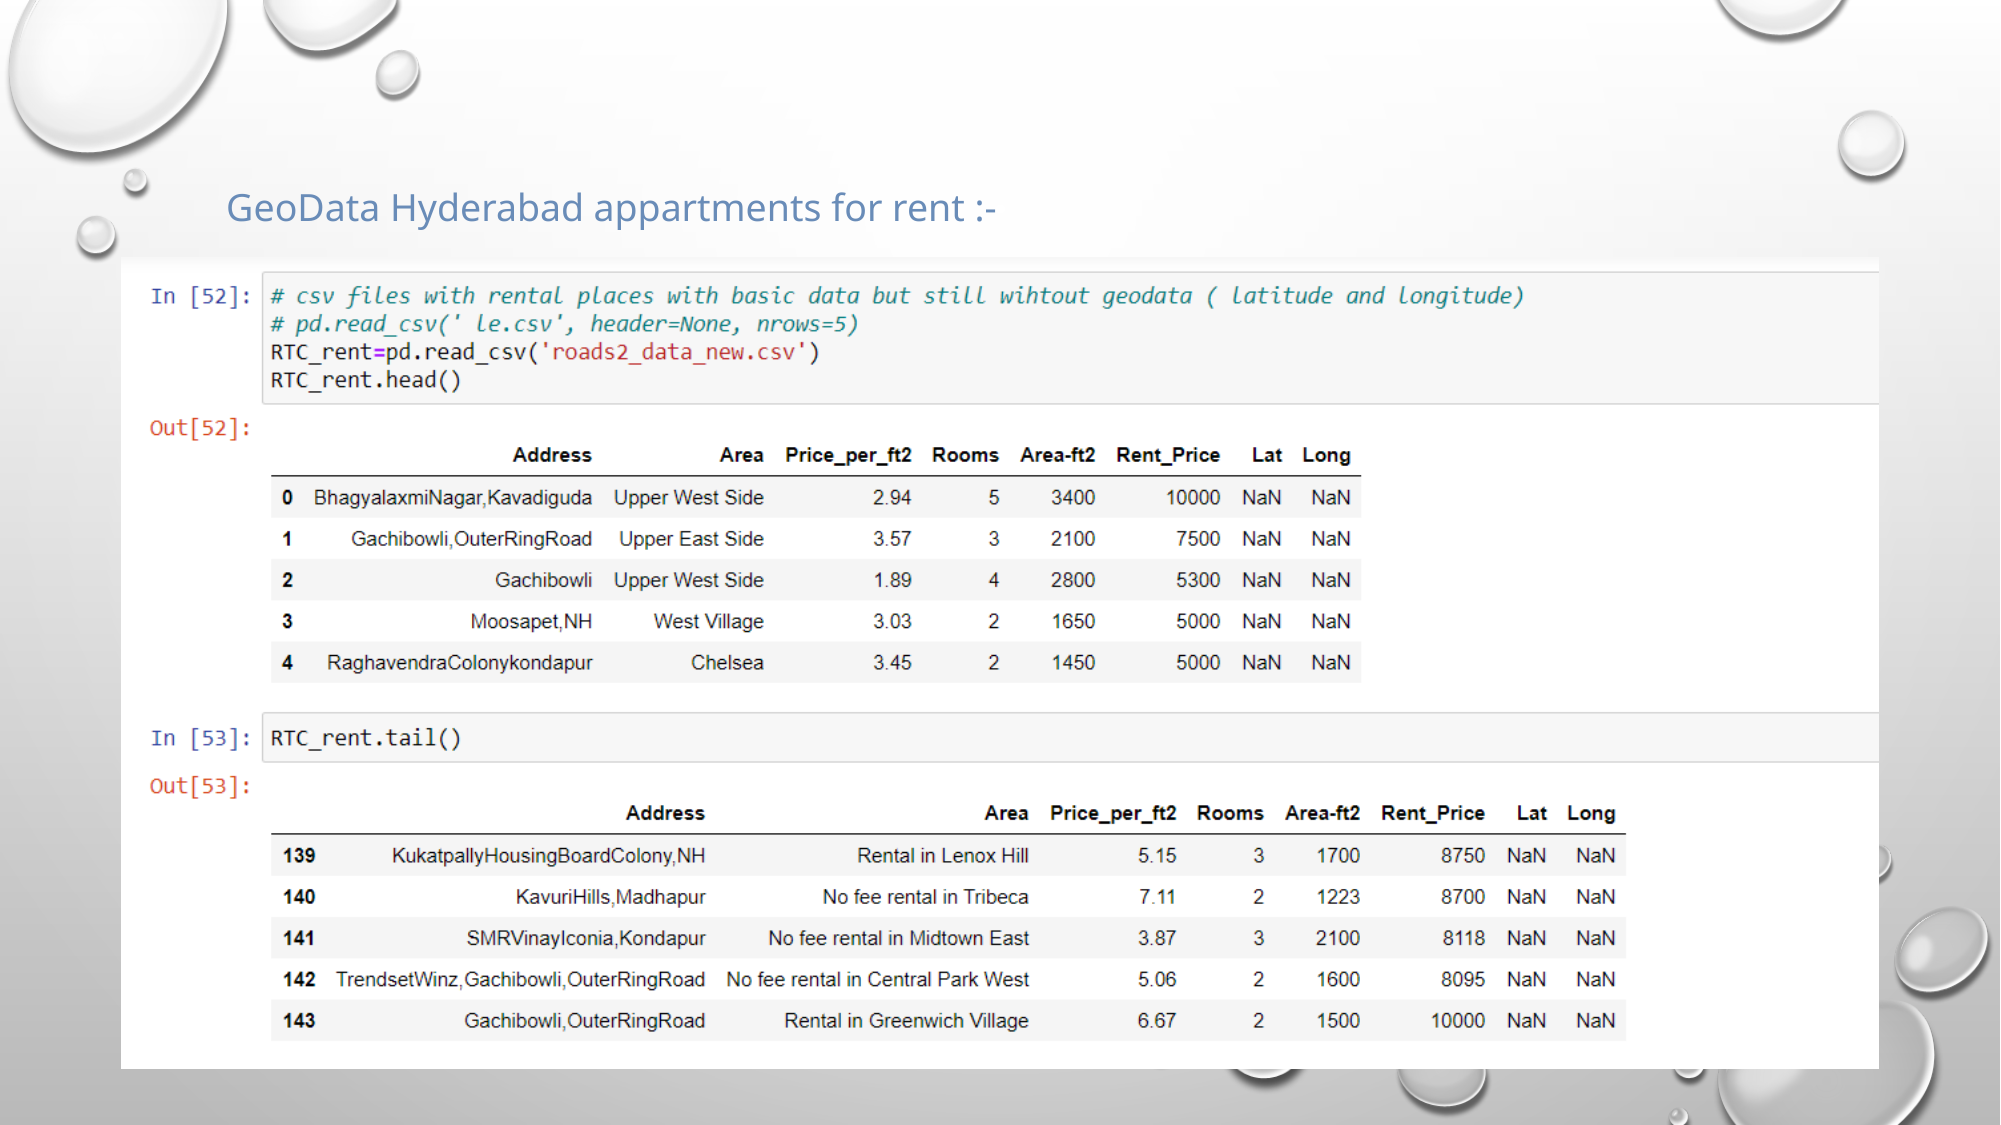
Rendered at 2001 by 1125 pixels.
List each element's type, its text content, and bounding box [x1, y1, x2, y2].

picture [0, 0, 2000, 1125]
text_box GeoData Hyderabad appartments for rent :- [211, 176, 1379, 237]
